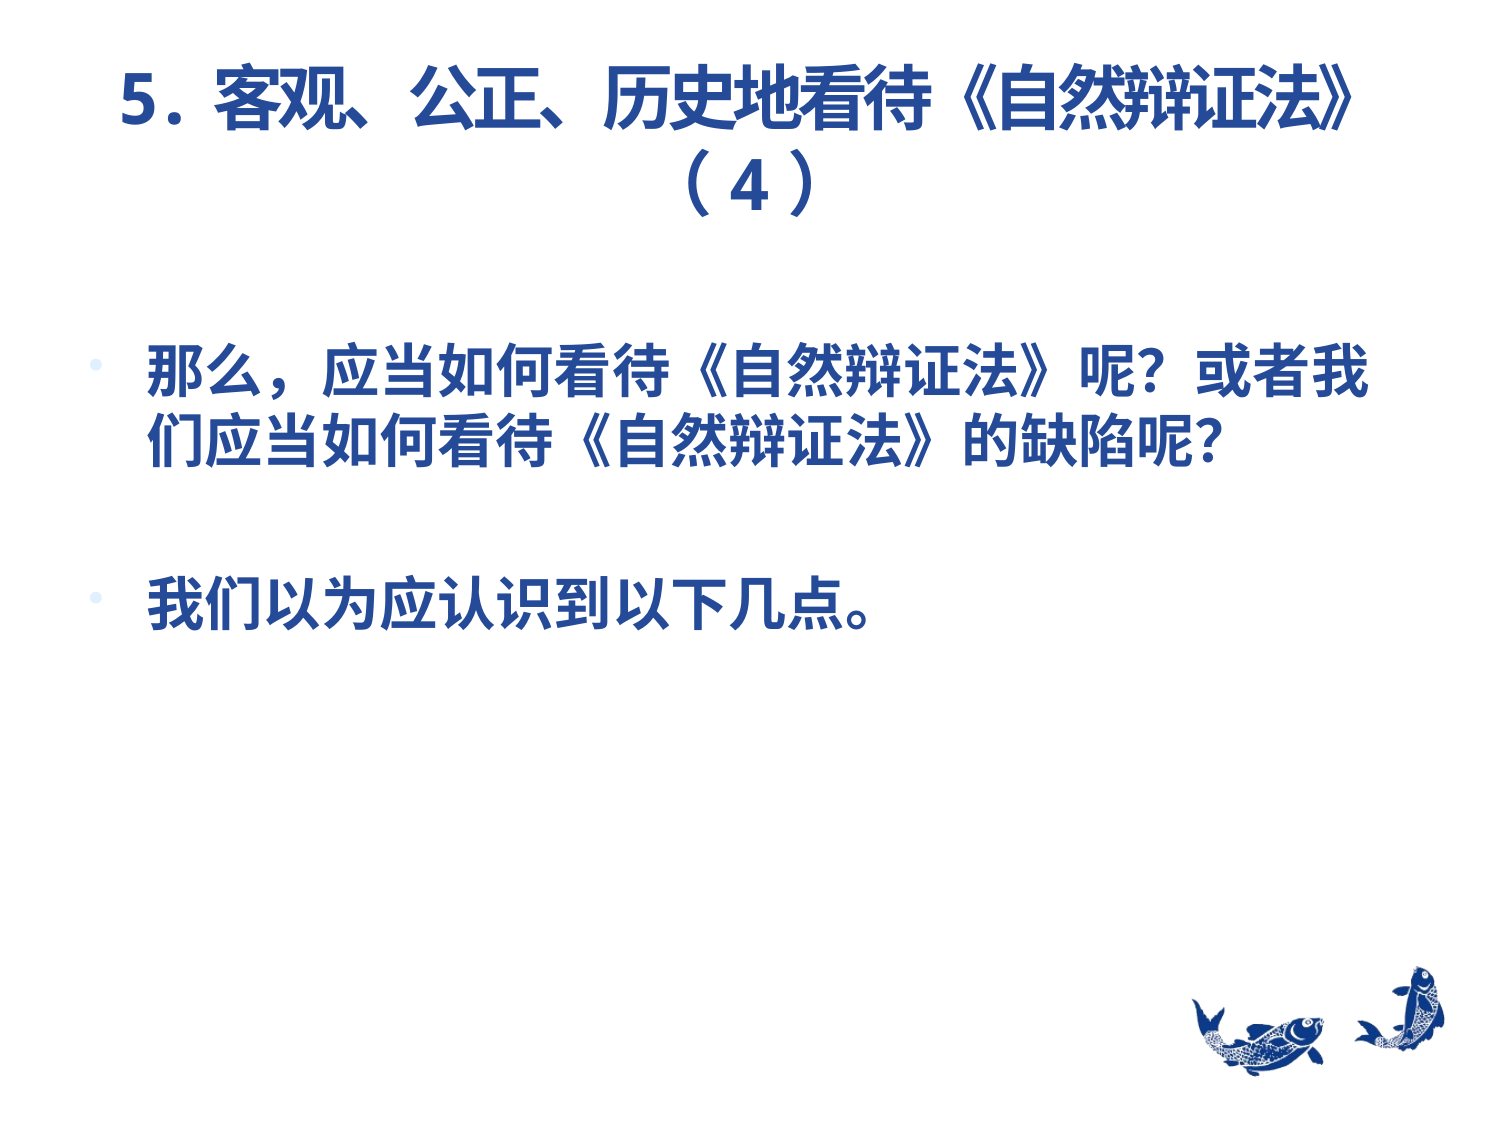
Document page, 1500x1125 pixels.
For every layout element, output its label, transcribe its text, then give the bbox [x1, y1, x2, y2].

list 那么，应当如何看待《自然辩证法》呢？或者我们应当如何看待《自然辩证法》的缺陷呢？ 我们以为应认识到以下几点。 [75, 326, 1425, 627]
picture [1151, 935, 1500, 1125]
title 5.客观、公正、历史地看待《自然辩证法》（4） [0, 45, 1500, 233]
